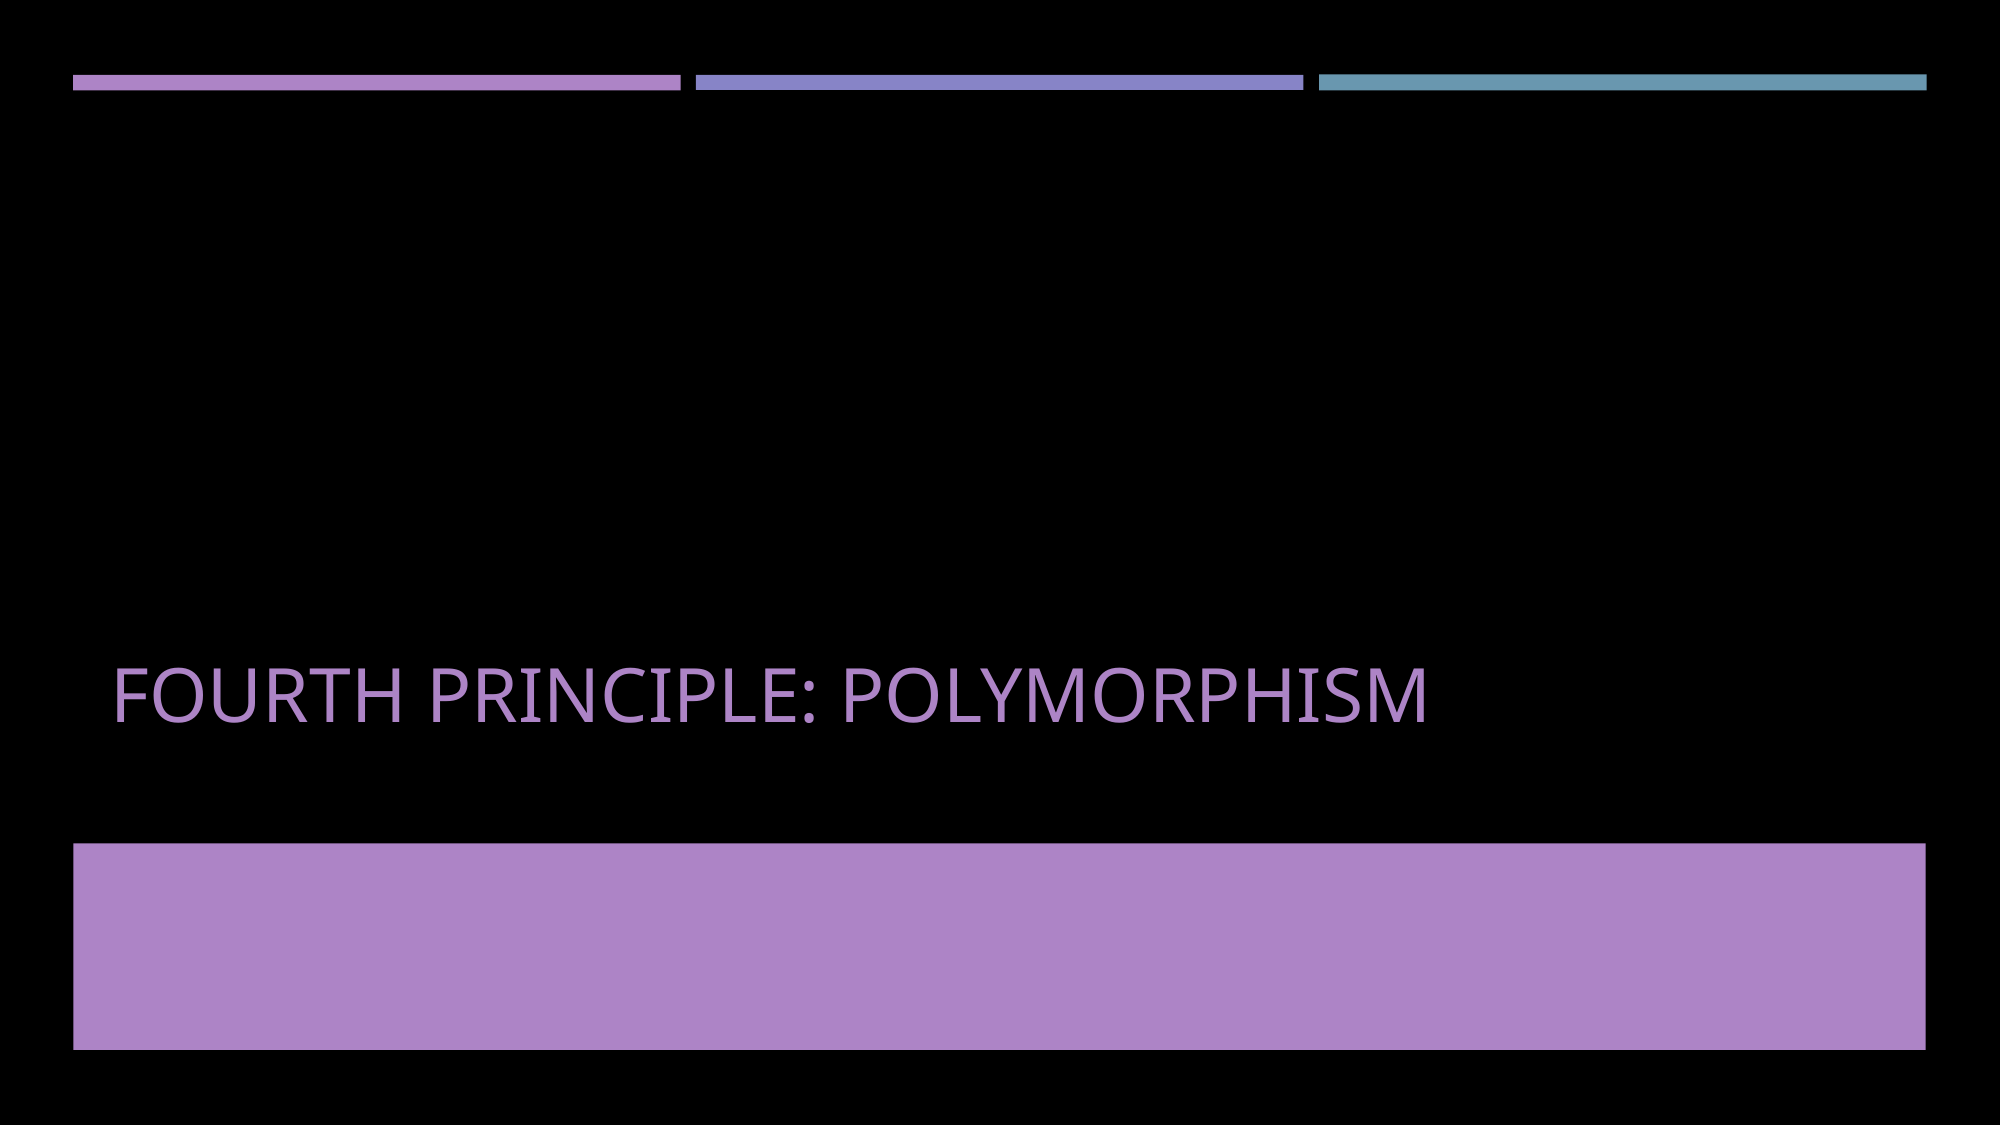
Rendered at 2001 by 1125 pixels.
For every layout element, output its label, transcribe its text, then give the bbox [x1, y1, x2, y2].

title Fourth Principle: Polymorphism [95, 499, 1905, 745]
